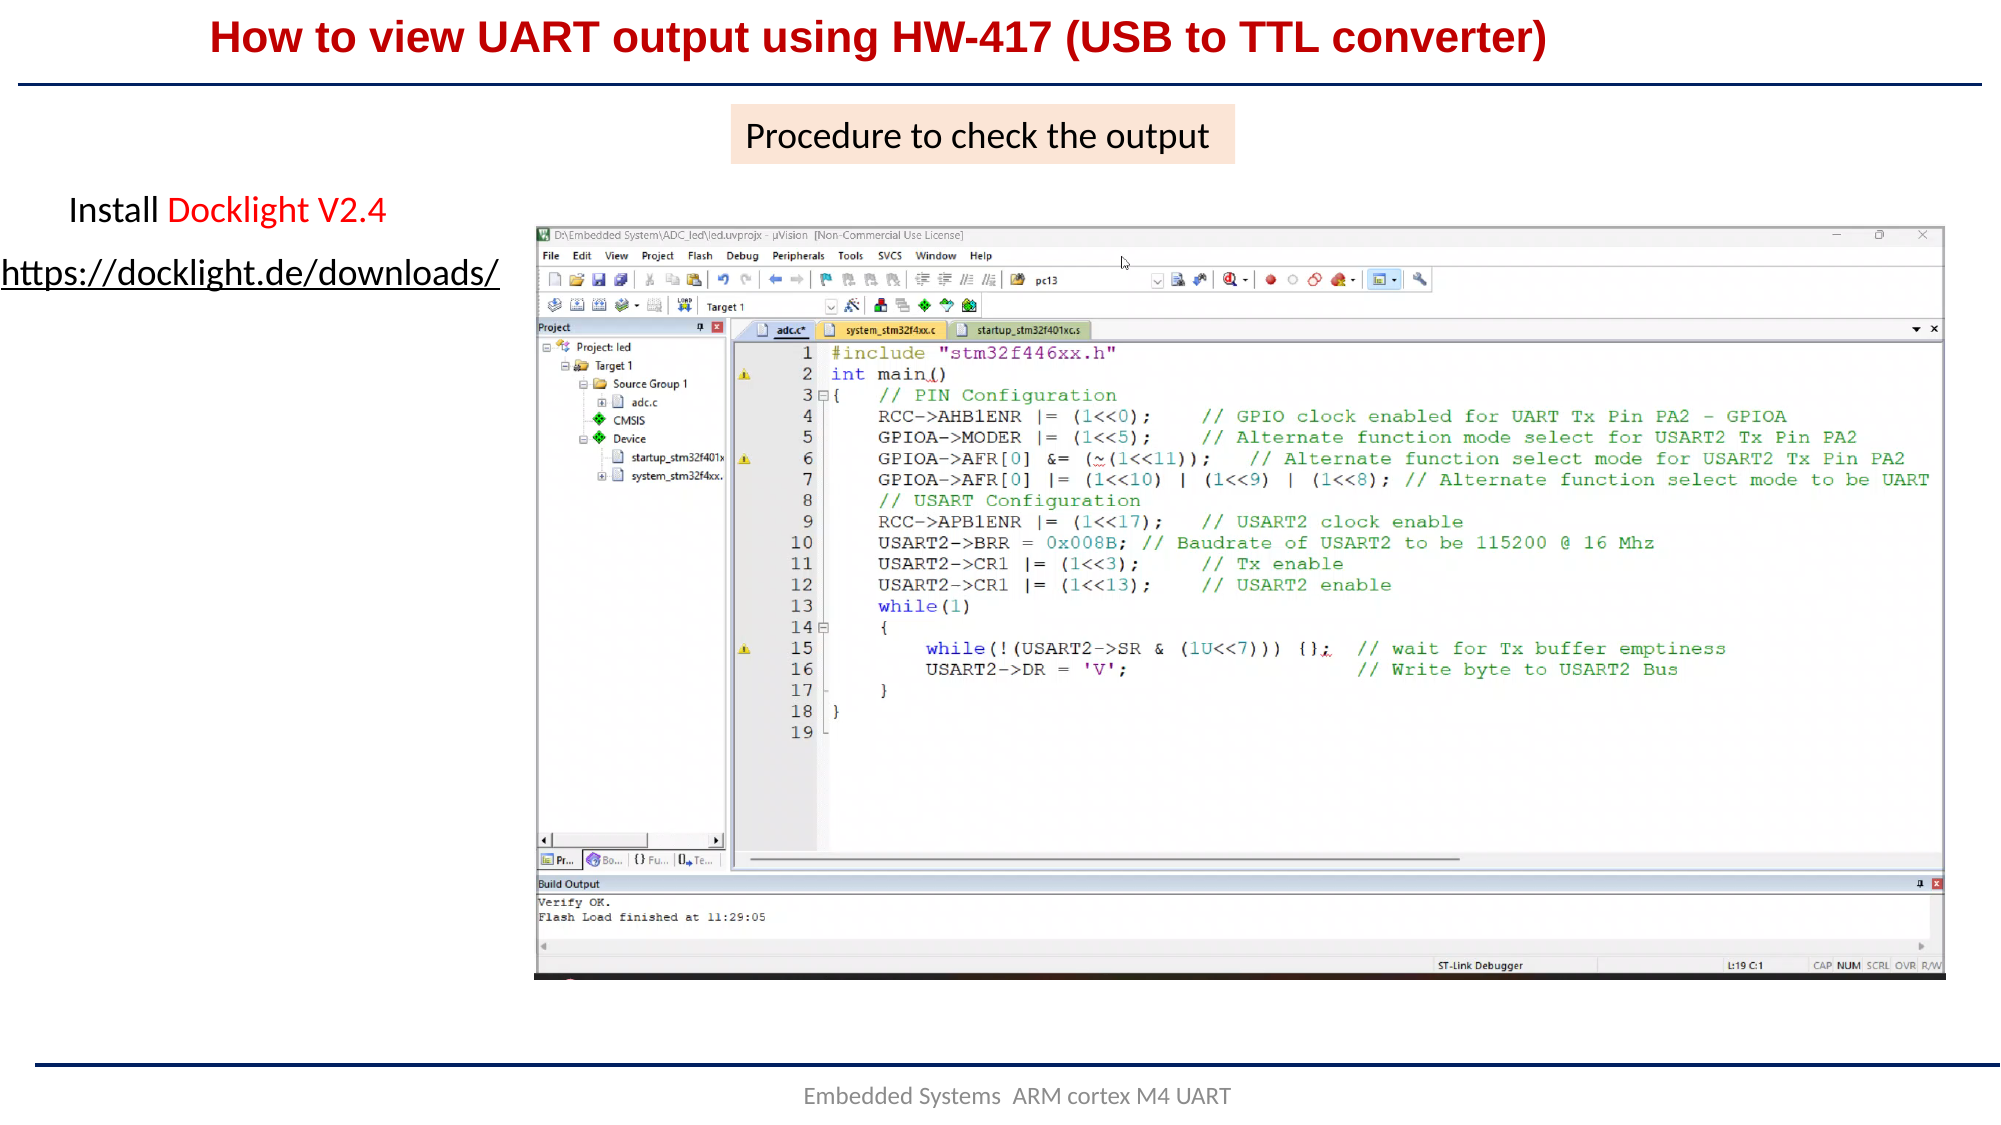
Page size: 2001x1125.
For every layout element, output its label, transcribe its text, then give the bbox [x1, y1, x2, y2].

text_box https://docklight.de/downloads/ [0, 240, 530, 300]
text_box Procedure to check the output [730, 104, 1236, 164]
footer Embedded Systems ARM cortex M4 UART [680, 1067, 1356, 1125]
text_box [533, 224, 1947, 981]
title How to view UART output using HW-417 (USB to TTL converter) [194, 0, 1841, 83]
text_box Install Docklight V2.4 [53, 178, 819, 238]
